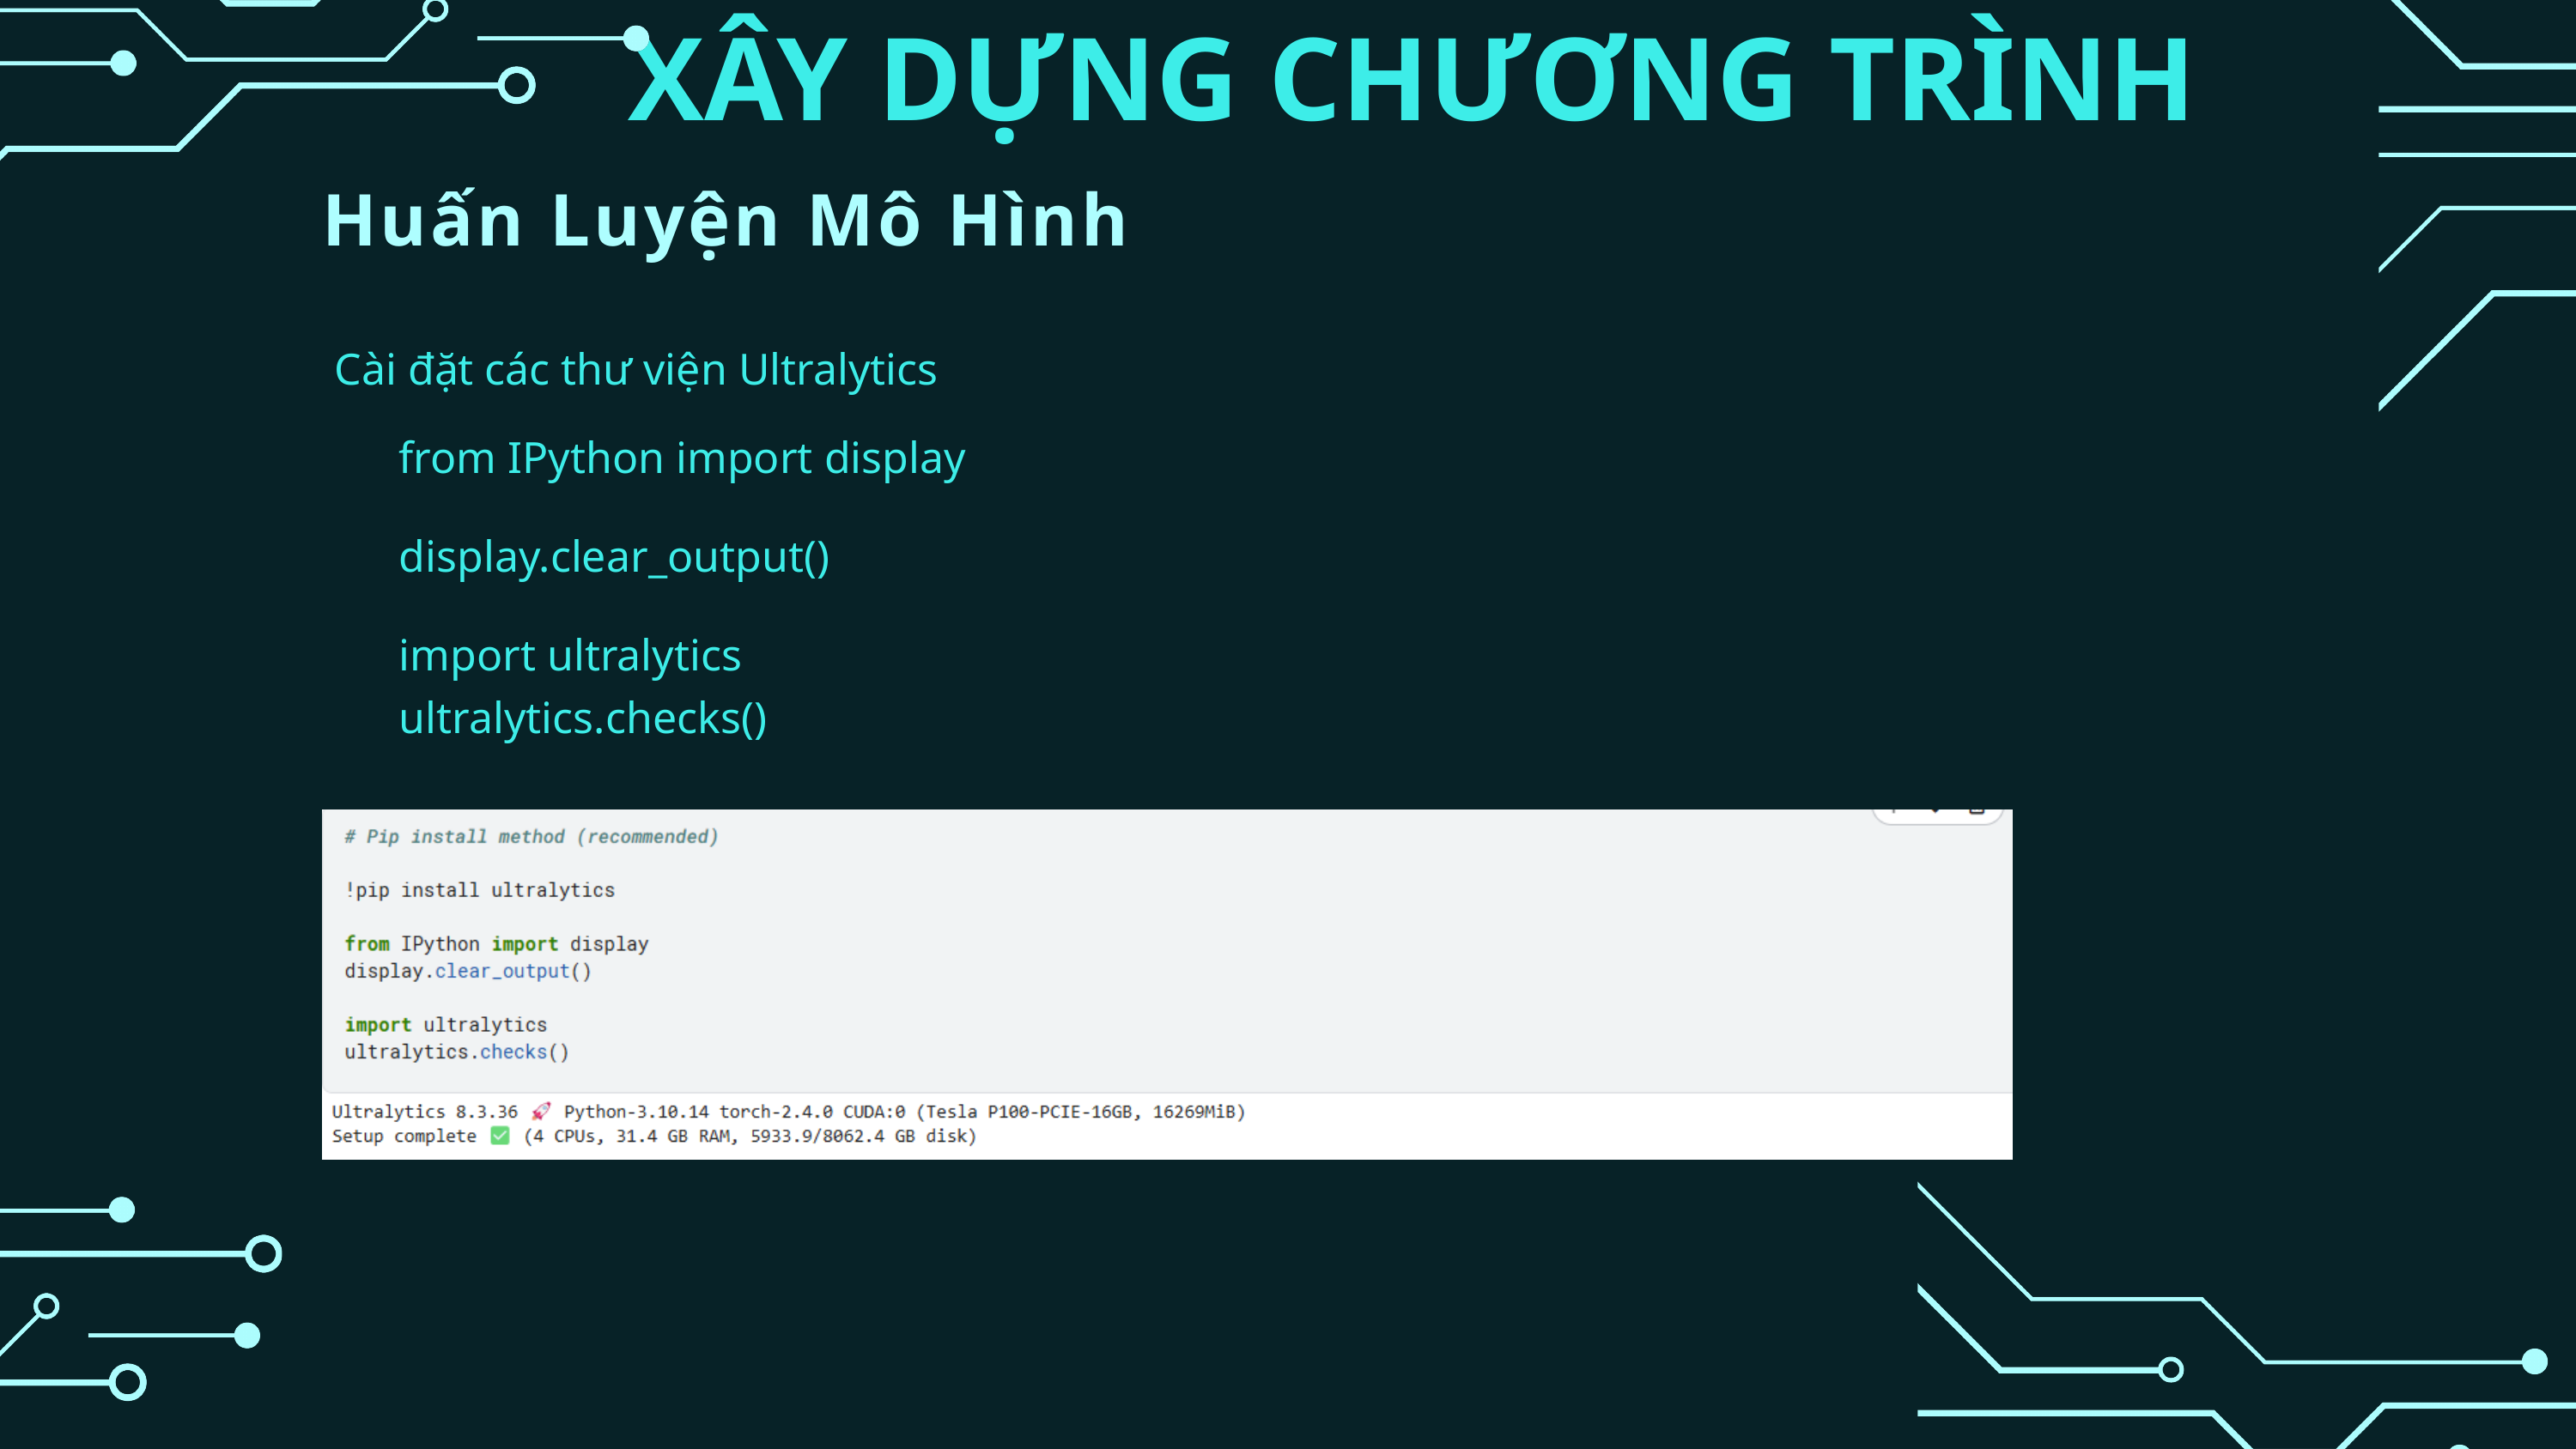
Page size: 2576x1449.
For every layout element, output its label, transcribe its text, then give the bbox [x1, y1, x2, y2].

text_box [1917, 1181, 2576, 1449]
text_box XÂY DỰNG CHƯƠNG TRÌNH [671, 9, 2268, 144]
text_box Cài đặt các thư viện Ultralytics from IPython import display display.clear_output() import ultralytics ultralytics.checks() [322, 336, 2419, 749]
picture [321, 809, 2014, 1160]
text_box Huấn Luyện Mô Hình [671, 176, 1438, 261]
text_box [2379, 0, 2576, 413]
text_box [0, 0, 671, 268]
text_box [0, 1029, 283, 1449]
